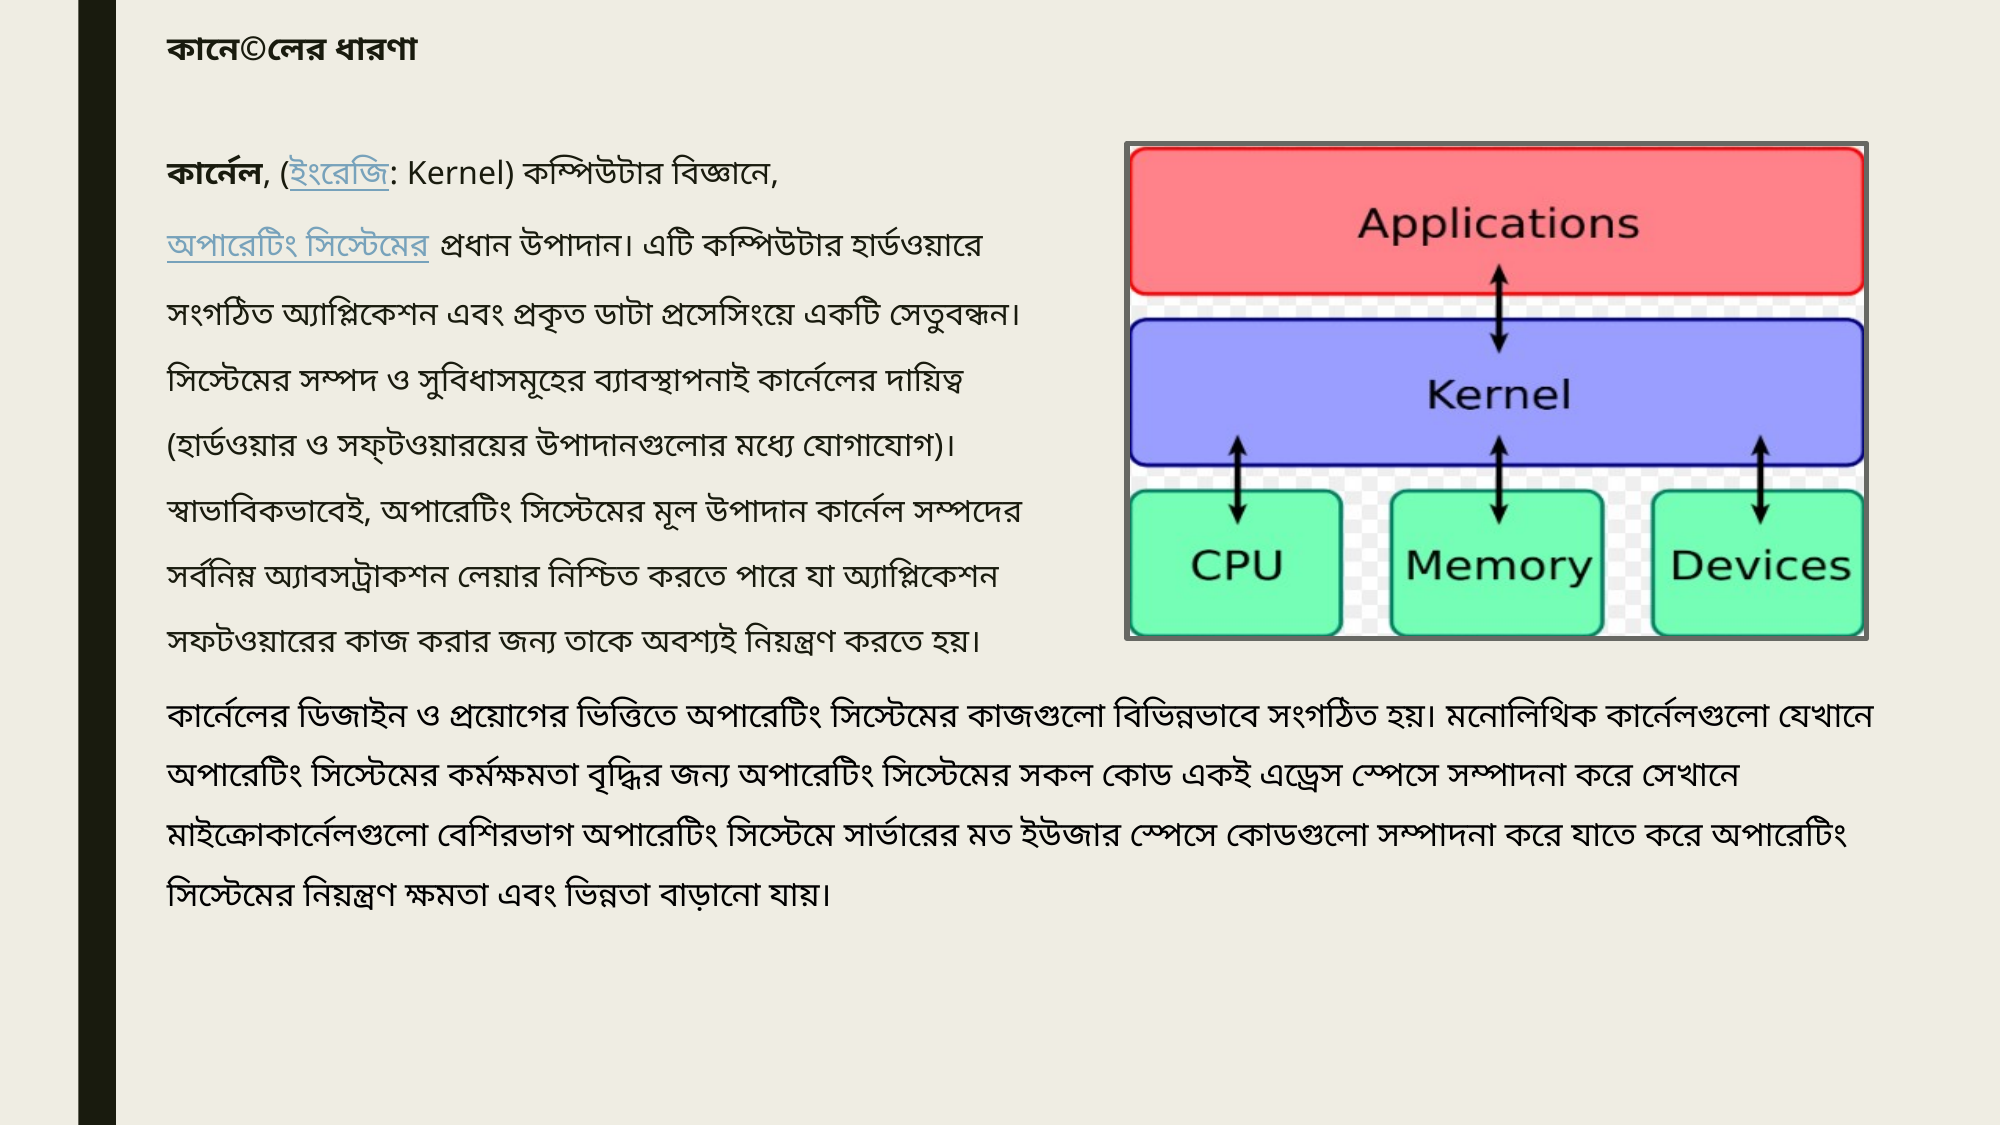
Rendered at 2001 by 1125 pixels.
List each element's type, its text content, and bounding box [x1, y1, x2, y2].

text_box কার্নেলের ডিজাইন ও প্রয়োগের ভিত্তিতে অপারেটিং সিস্টেমের কাজগুলো বিভিন্নভাবে সংগঠিত হয়। মনোলিথিক কার্নেলগুলো যেখানে অপারেটিং সিস্টেমের কর্মক্ষমতা বৃদ্ধির জন্য অপারেটিং সিস্টেমের সকল কোড একই এড্রেস স্পেসে সম্পাদনা করে সেখানে মাইক্রোকার্নেলগুলো বেশিরভাগ অপারেটিং সিস্টেমে সার্ভারের মত ইউজার স্পেসে কোডগুলো সম্পাদনা করে যাতে করে অপারেটিং সিস্টেমের নিয়ন্ত্রণ ক্ষমতা এবং ভিন্নতা বাড়ানো যায়। [152, 666, 1970, 966]
title কানে©লের ধারণা [152, 24, 1728, 116]
text_box [1124, 141, 1869, 641]
list কার্নেল, (ইংরেজি: Kernel) কম্পিউটার বিজ্ঞানে, অপারেটিং সিস্টেমের প্রধান উপাদান। এটি কম্পিউটার হার্ডওয়ারে সংগঠিত অ্যাপ্লিকেশন এবং প্রকৃত ডাটা প্রসেসিংয়ে একটি সেতুবন্ধন। সিস্টেমের সম্পদ ও সুবিধাসমূহের ব্যাবস্থাপনাই কার্নেলের দায়িত্ব (হার্ডওয়ার ও সফ্‌টওয়ারয়ের উপাদানগুলোর মধ্যে যোগাযোগ)। স্বাভাবিকভাবেই, অপারেটিং সিস্টেমের মূল উপাদান কার্নেল সম্পদের সর্বনিম্ন অ্যাবসট্রাকশন লেয়ার নিশ্চিত করতে পারে যা অ্যাপ্লিকেশন সফটওয়ারের কাজ করার জন্য তাকে অবশ্যই নিয়ন্ত্রণ করতে হয়। [152, 115, 1057, 666]
